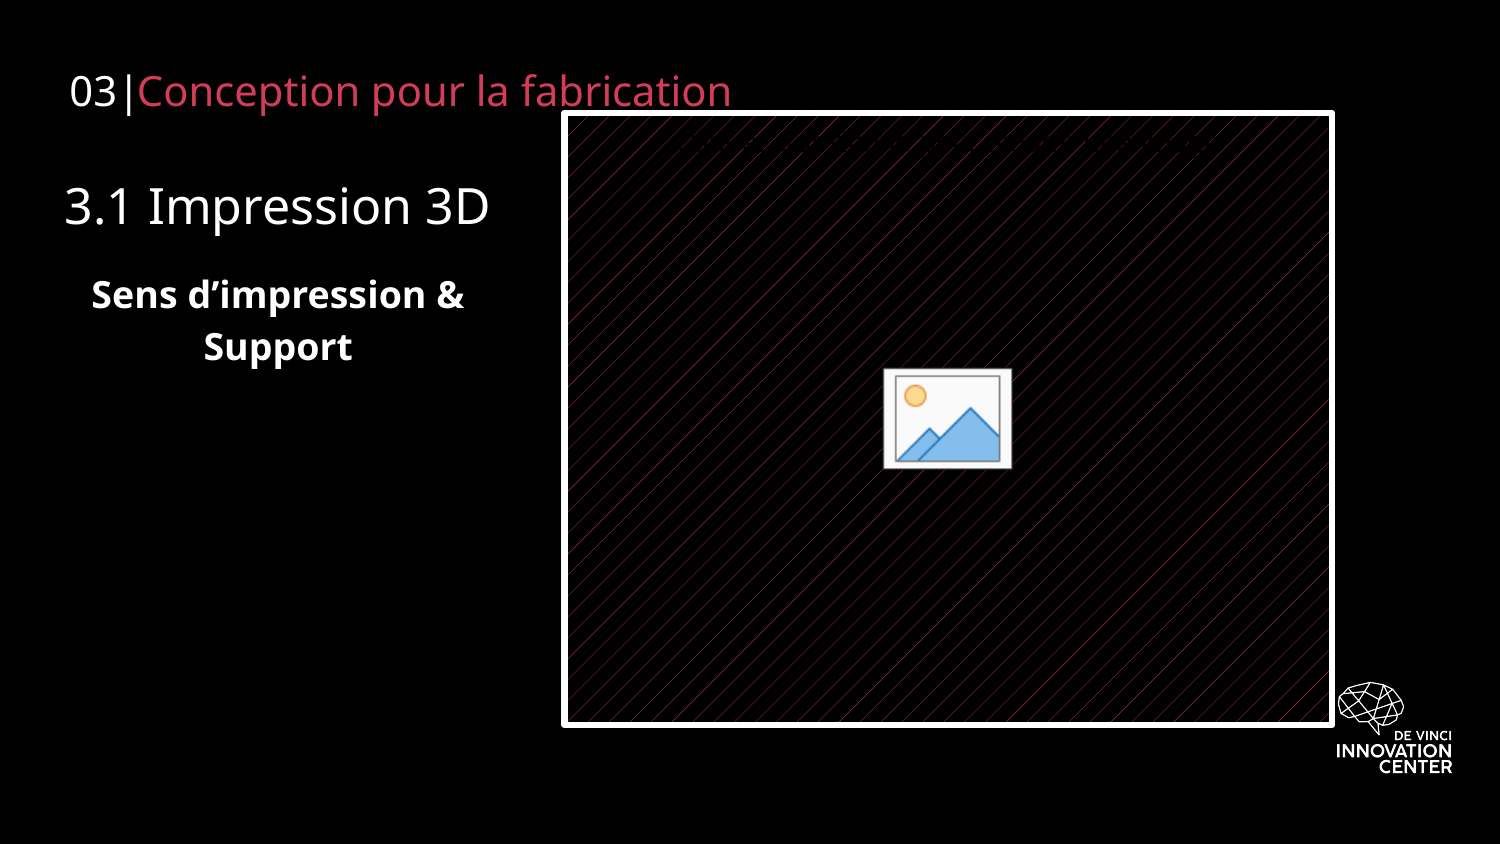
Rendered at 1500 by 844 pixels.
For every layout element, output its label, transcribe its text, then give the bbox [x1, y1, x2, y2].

list Conception pour la fabrication [103, 41, 803, 116]
title 3.1 Impression 3D [49, 116, 511, 250]
list 03| [35, 41, 103, 116]
picture [567, 115, 1329, 722]
picture [1320, 656, 1471, 807]
list Sens d’impression & Support [35, 249, 497, 728]
